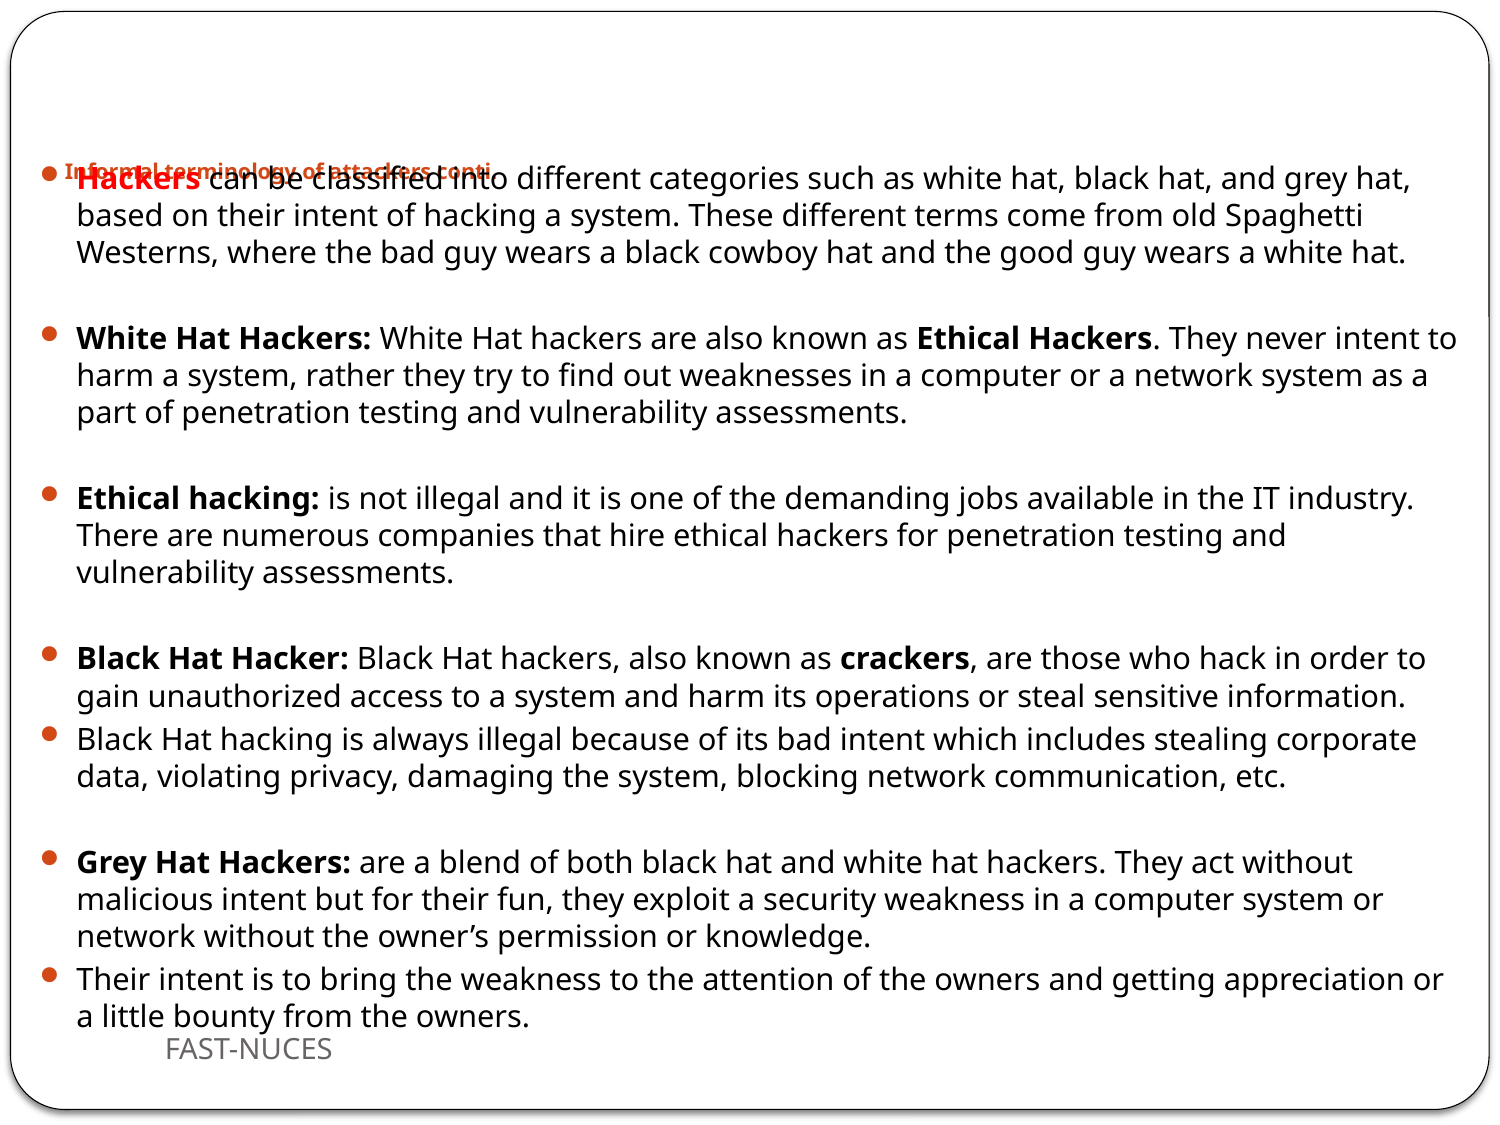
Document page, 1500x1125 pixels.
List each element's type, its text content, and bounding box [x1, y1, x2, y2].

list Hackers can be classified into different categories such as white hat, black hat, and grey hat, based on their intent of hacking a system. These different terms come from old Spaghetti Westerns, where the bad guy wears a black cowboy hat and the good guy wears a white hat. White Hat Hackers: White Hat hackers are also known as Ethical Hackers. They never intent to harm a system, rather they try to find out weaknesses in a computer or a network system as a part of penetration testing and vulnerability assessments. Ethical hacking: is not illegal and it is one of the demanding jobs available in the IT industry. There are numerous companies that hire ethical hackers for penetration testing and vulnerability assessments. Black Hat Hacker: Black Hat hackers, also known as crackers, are those who hack in order to gain unauthorized access to a system and harm its operations or steal sensitive information. Black Hat hacking is always illegal because of its bad intent which includes stealing corporate data, violating privacy, damaging the system, blocking network communication, etc. Grey Hat Hackers: are a blend of both black hat and white hat hackers. They act without malicious intent but for their fun, they exploit a security weakness in a computer system or network without the owner’s permission or knowledge. Their intent is to bring the weakness to the attention of the owners and getting appreciation or a little bounty from the owners. [24, 151, 1475, 1088]
